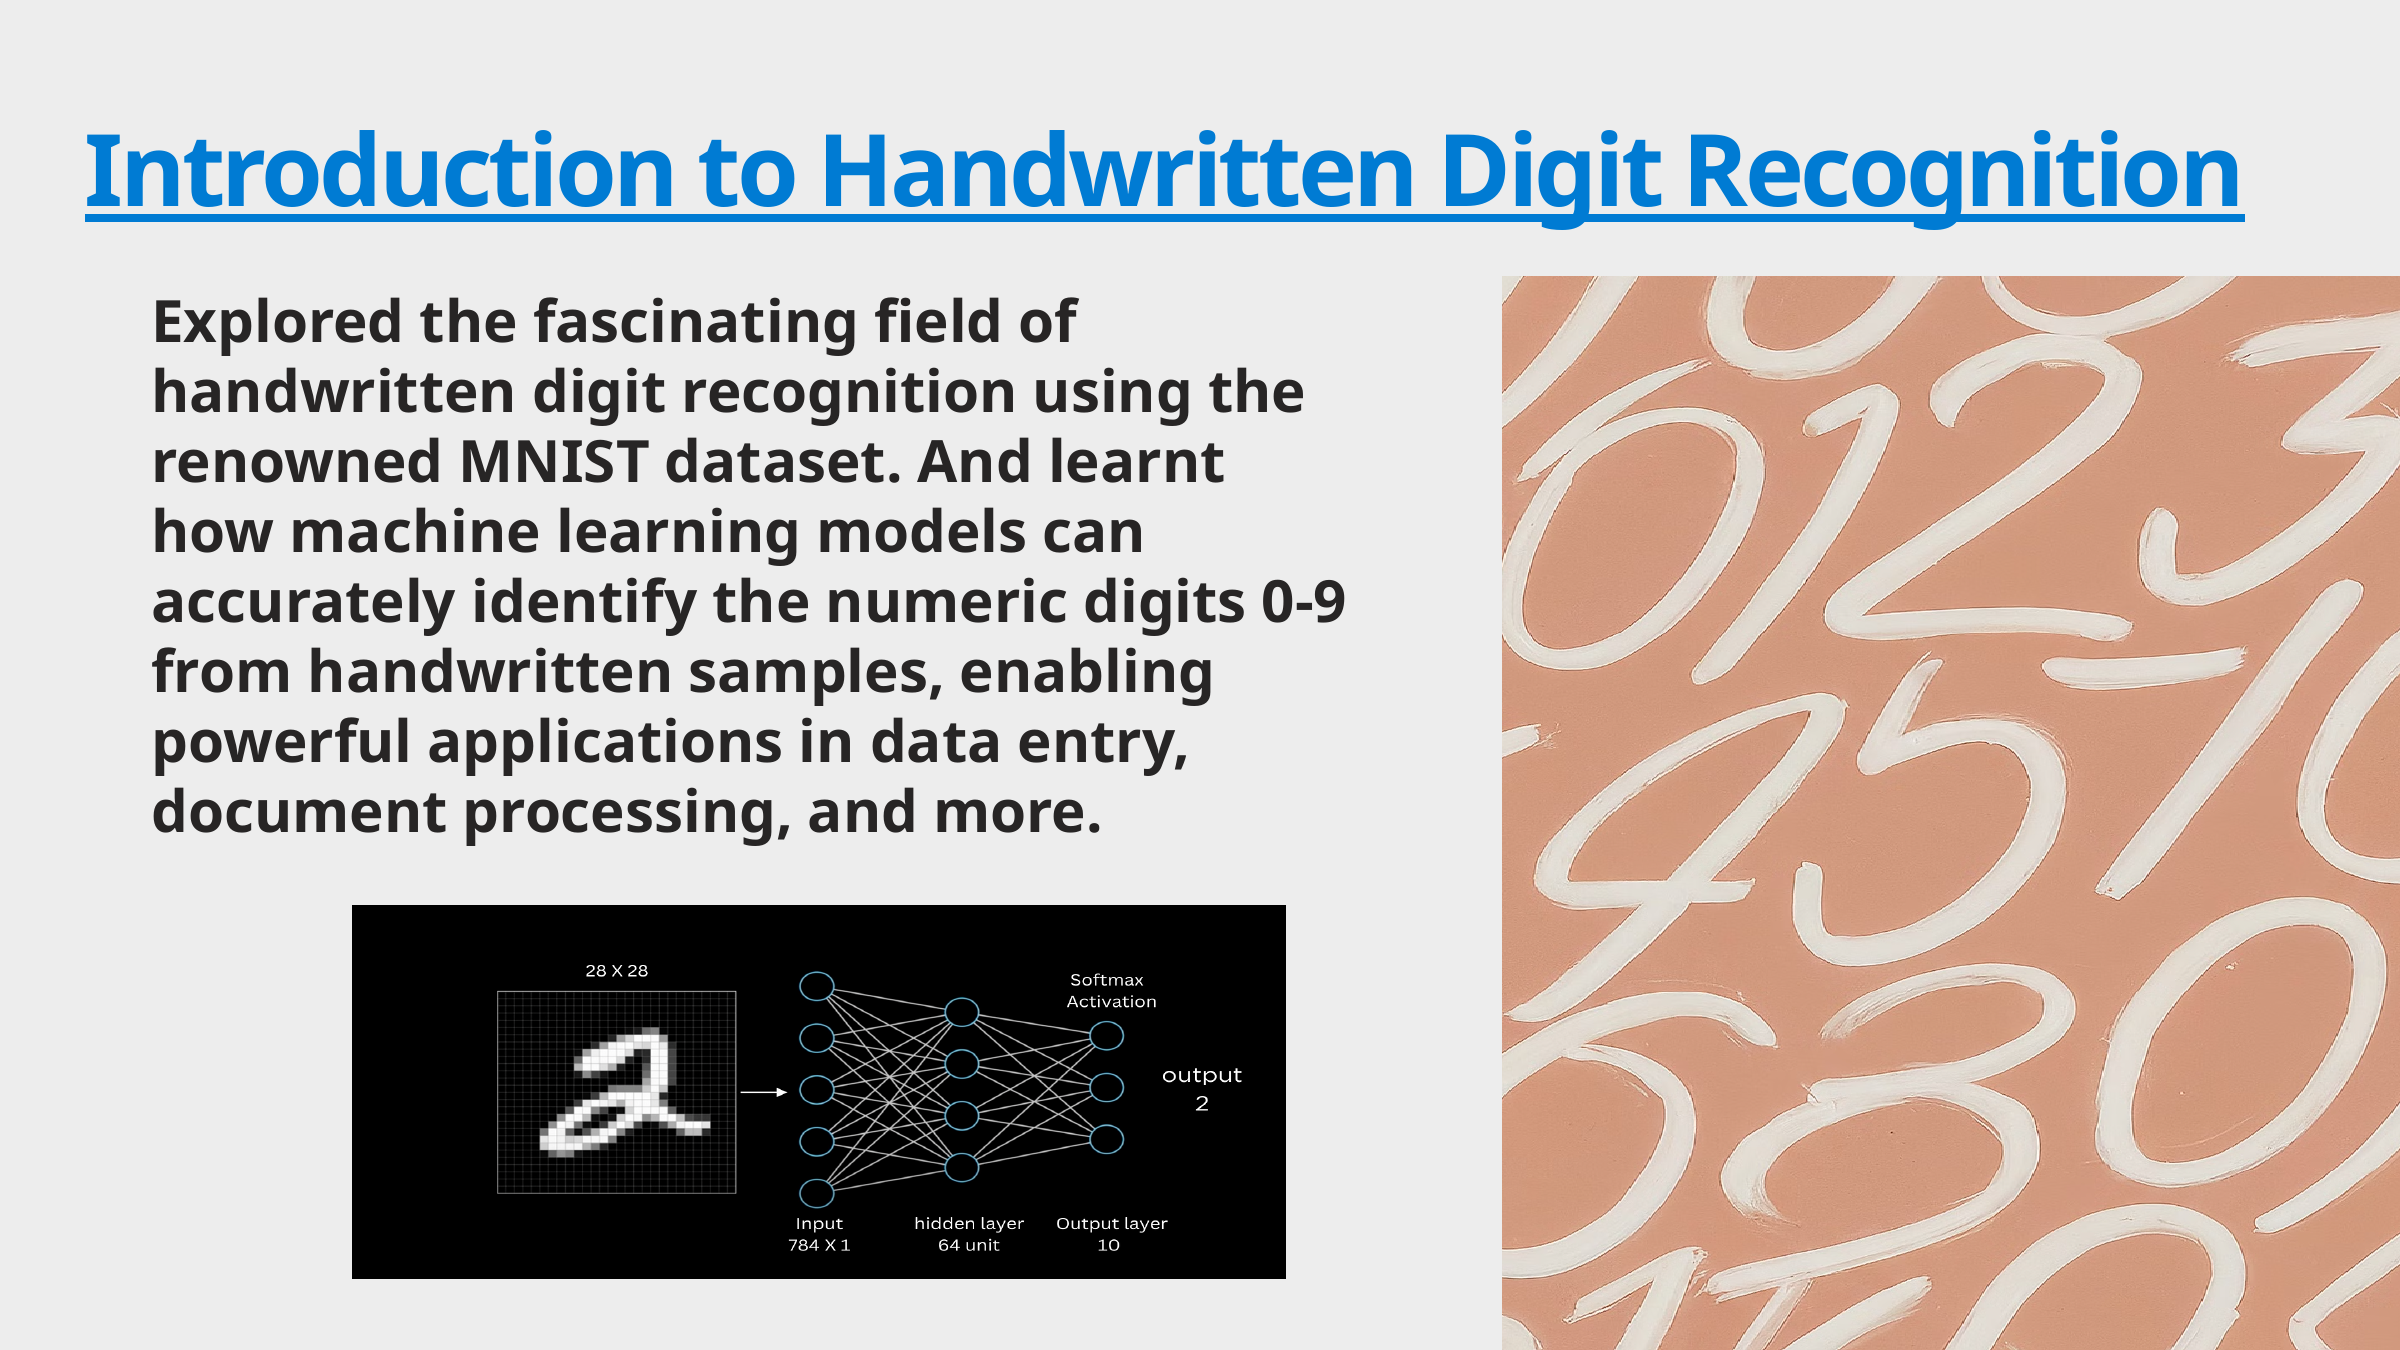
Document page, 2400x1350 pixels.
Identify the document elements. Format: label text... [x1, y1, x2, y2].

text_box Explored the fascinating field of handwritten digit recognition using the renowned MNIST dataset. And learnt how machine learning models can accurately identify the numeric digits 0-9 from handwritten samples, enabling powerful applications in data entry, document processing, and more. [136, 276, 1372, 881]
picture [352, 905, 1287, 1279]
picture [1501, 276, 2400, 1350]
text_box [0, 0, 2400, 1350]
text_box Introduction to Handwritten Digit Recognition [70, 62, 2317, 388]
